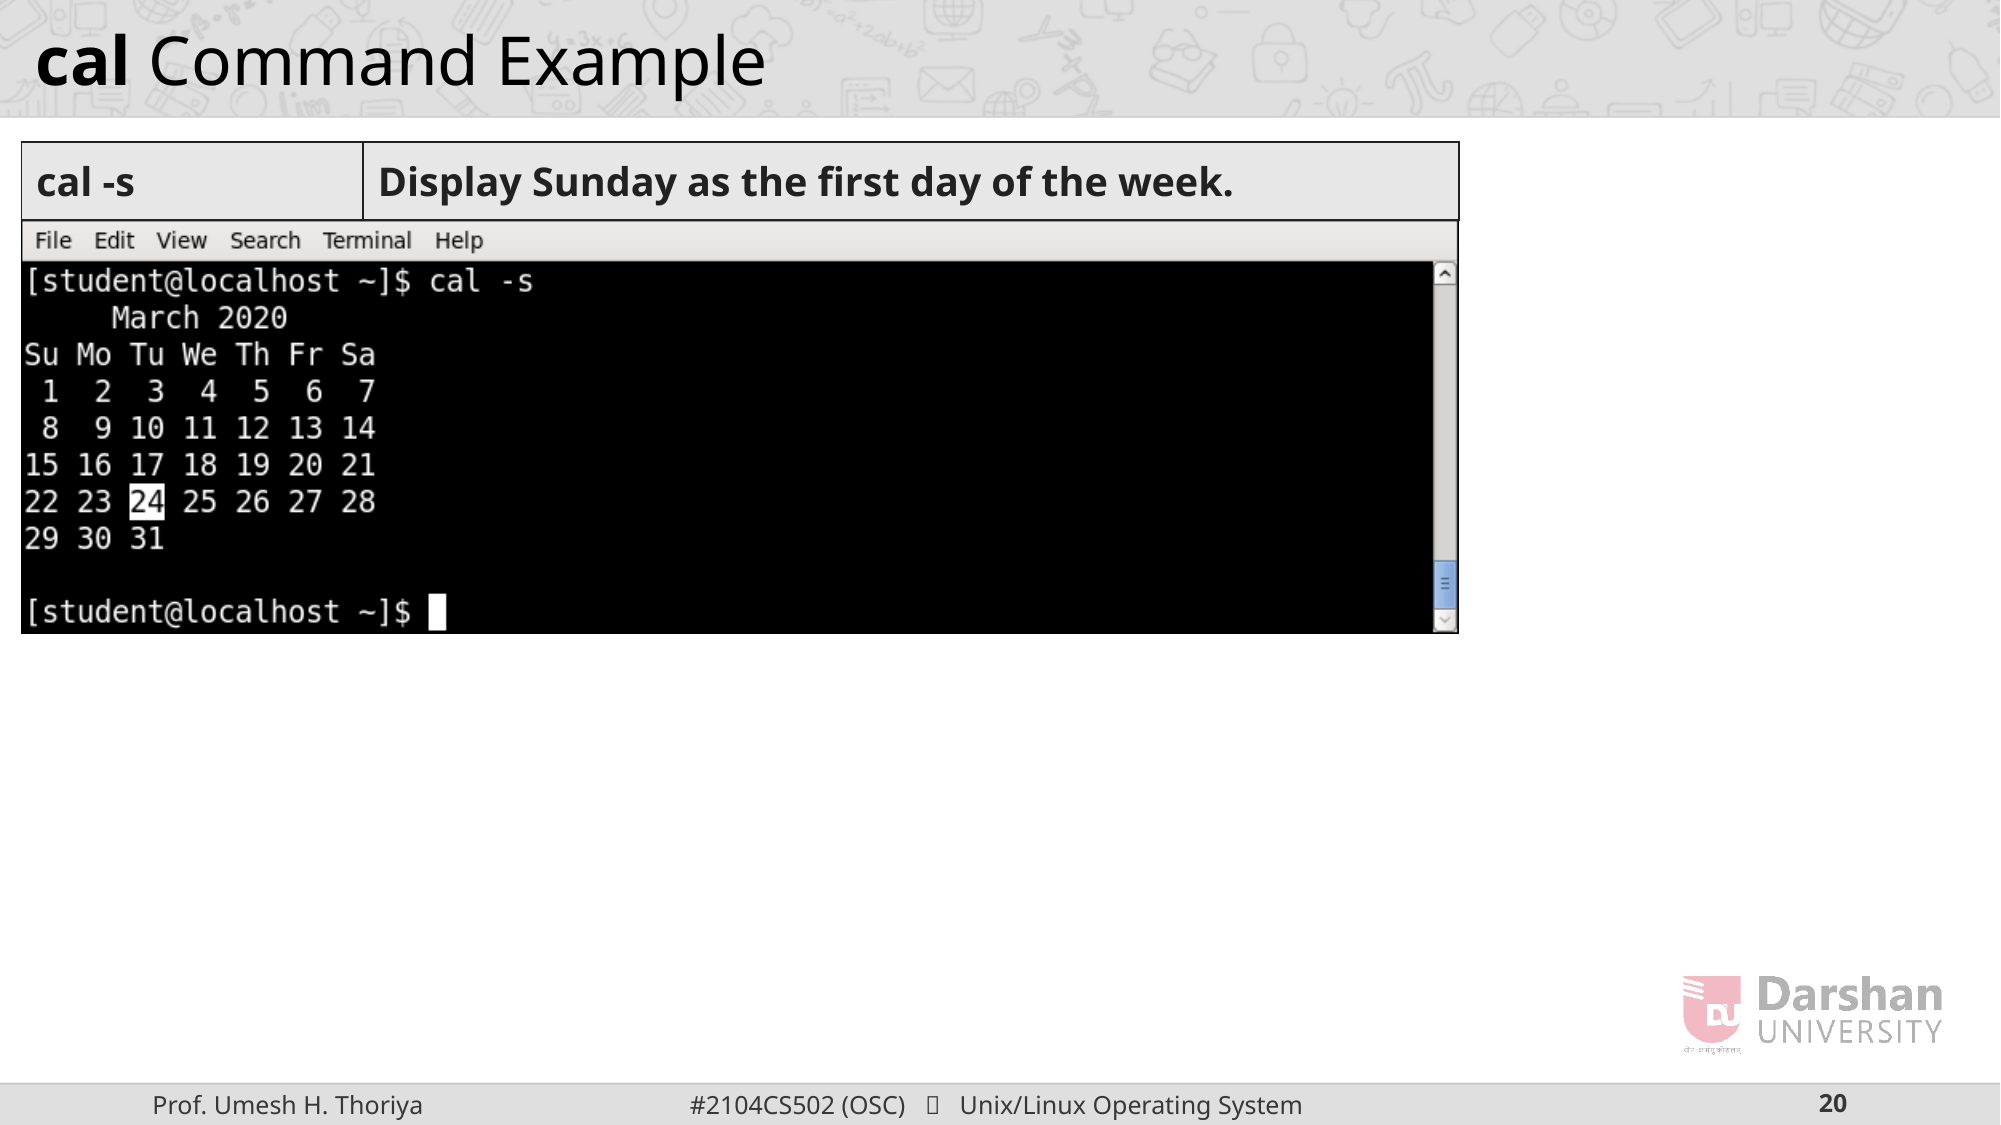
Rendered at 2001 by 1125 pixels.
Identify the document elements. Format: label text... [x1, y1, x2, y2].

table_header cal -s [22, 143, 362, 219]
table_header Display Sunday as the first day of the week. [364, 143, 1458, 219]
table_cell Ignores case [1662, 951, 1963, 1079]
picture [21, 220, 1459, 634]
title cal Command Example [0, 0, 2000, 117]
